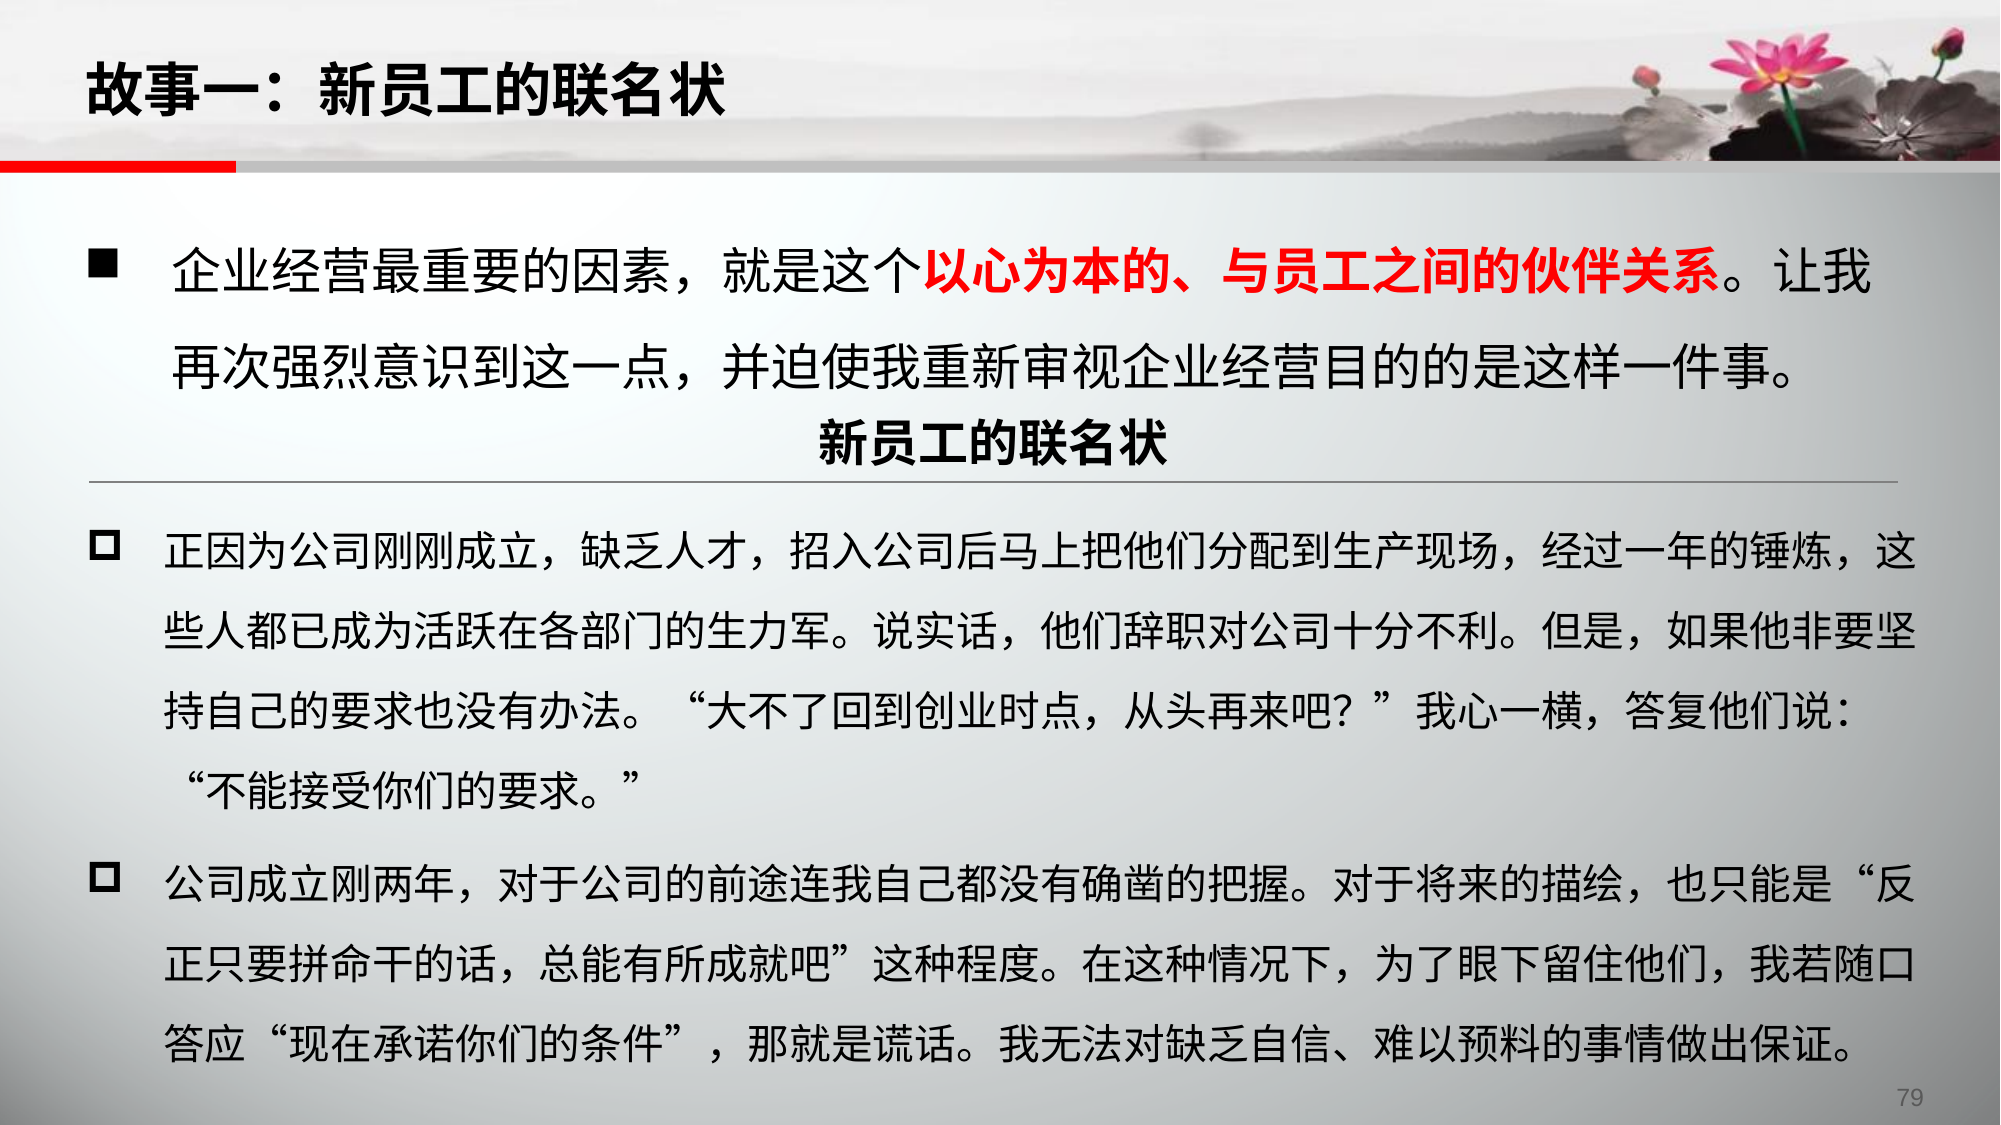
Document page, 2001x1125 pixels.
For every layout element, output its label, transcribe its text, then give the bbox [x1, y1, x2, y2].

list 企业经营最重要的因素，就是这个以心为本的、与员工之间的伙伴关系。让我再次强烈意识到这一点，并迫使我重新审视企业经营目的的是这样一件事。 [69, 196, 1931, 404]
text_box 新员工的联名状 [695, 402, 1292, 480]
picture [0, 0, 2000, 160]
text_box 正因为公司刚刚成立，缺乏人才，招入公司后马上把他们分配到生产现场，经过一年的锤炼，这些人都已成为活跃在各部门的生力军。说实话，他们辞职对公司十分不利。但是，如果他非要坚持自己的要求也没有办法。“大不了回到创业时点，从头再来吧？”我心一横，答复他们说：“不能接受你们的要求。” 公司成立刚两年，对于公司的前途连我自己都没有确凿的把握。对于将来的描绘，也只能是“反正只要拼命干的话，总能有所成就吧”这种程度。在这种情况下，为了眼下留住他们，我若随口答应“现在承诺你们的条件”，那就是谎话。我无法对缺乏自信、难以预料的事情做出保证。 [71, 487, 1951, 1074]
picture [0, 173, 2000, 1125]
title 故事一：新员工的联名状 [70, 19, 1520, 157]
slide_number 79 [1818, 1074, 1940, 1117]
